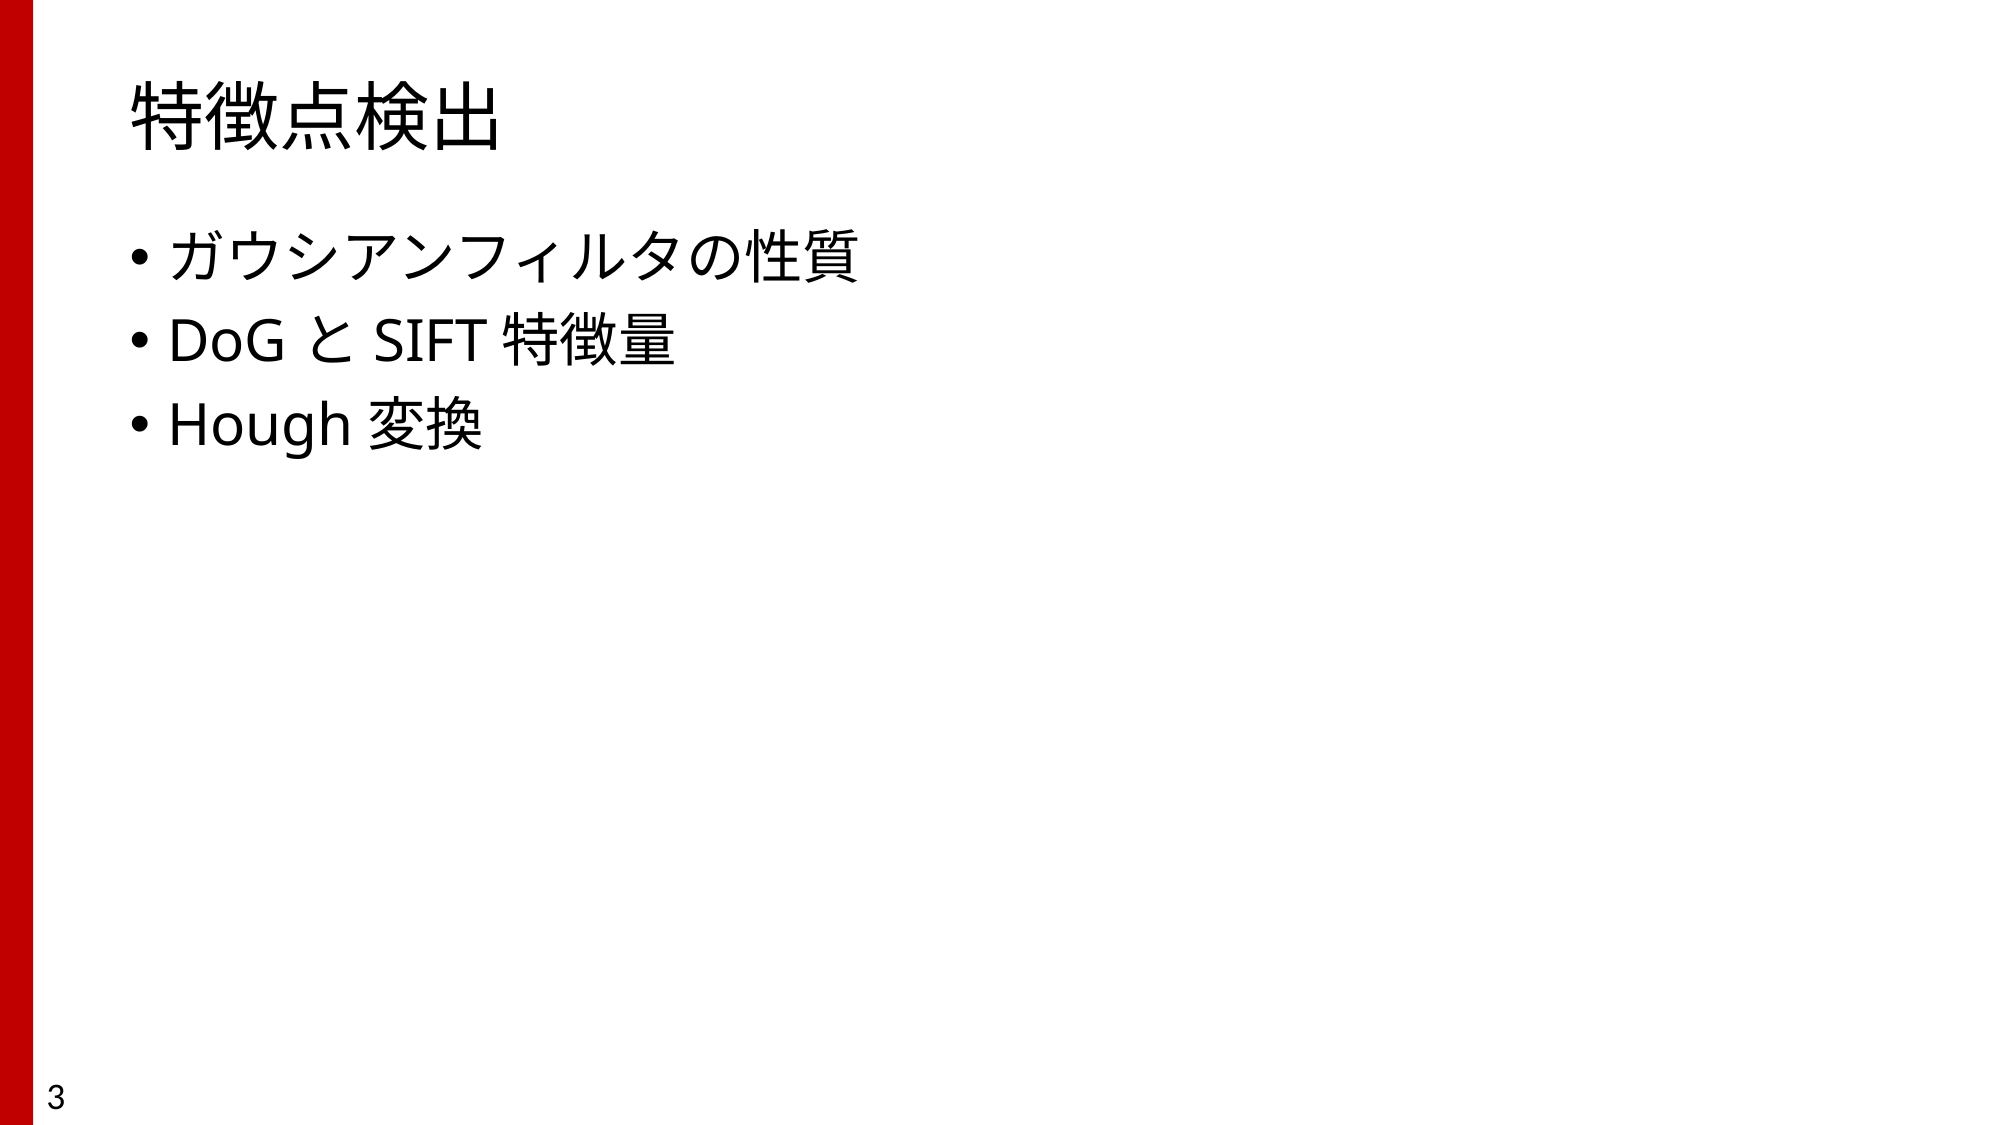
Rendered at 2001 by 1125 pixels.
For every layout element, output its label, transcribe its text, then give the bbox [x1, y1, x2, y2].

list ガウシアンフィルタの性質 DoGとSIFT特徴量 Hough変換 [114, 220, 1928, 1090]
slide_number 3 [31, 1064, 482, 1125]
title 特徴点検出 [114, 59, 1928, 181]
